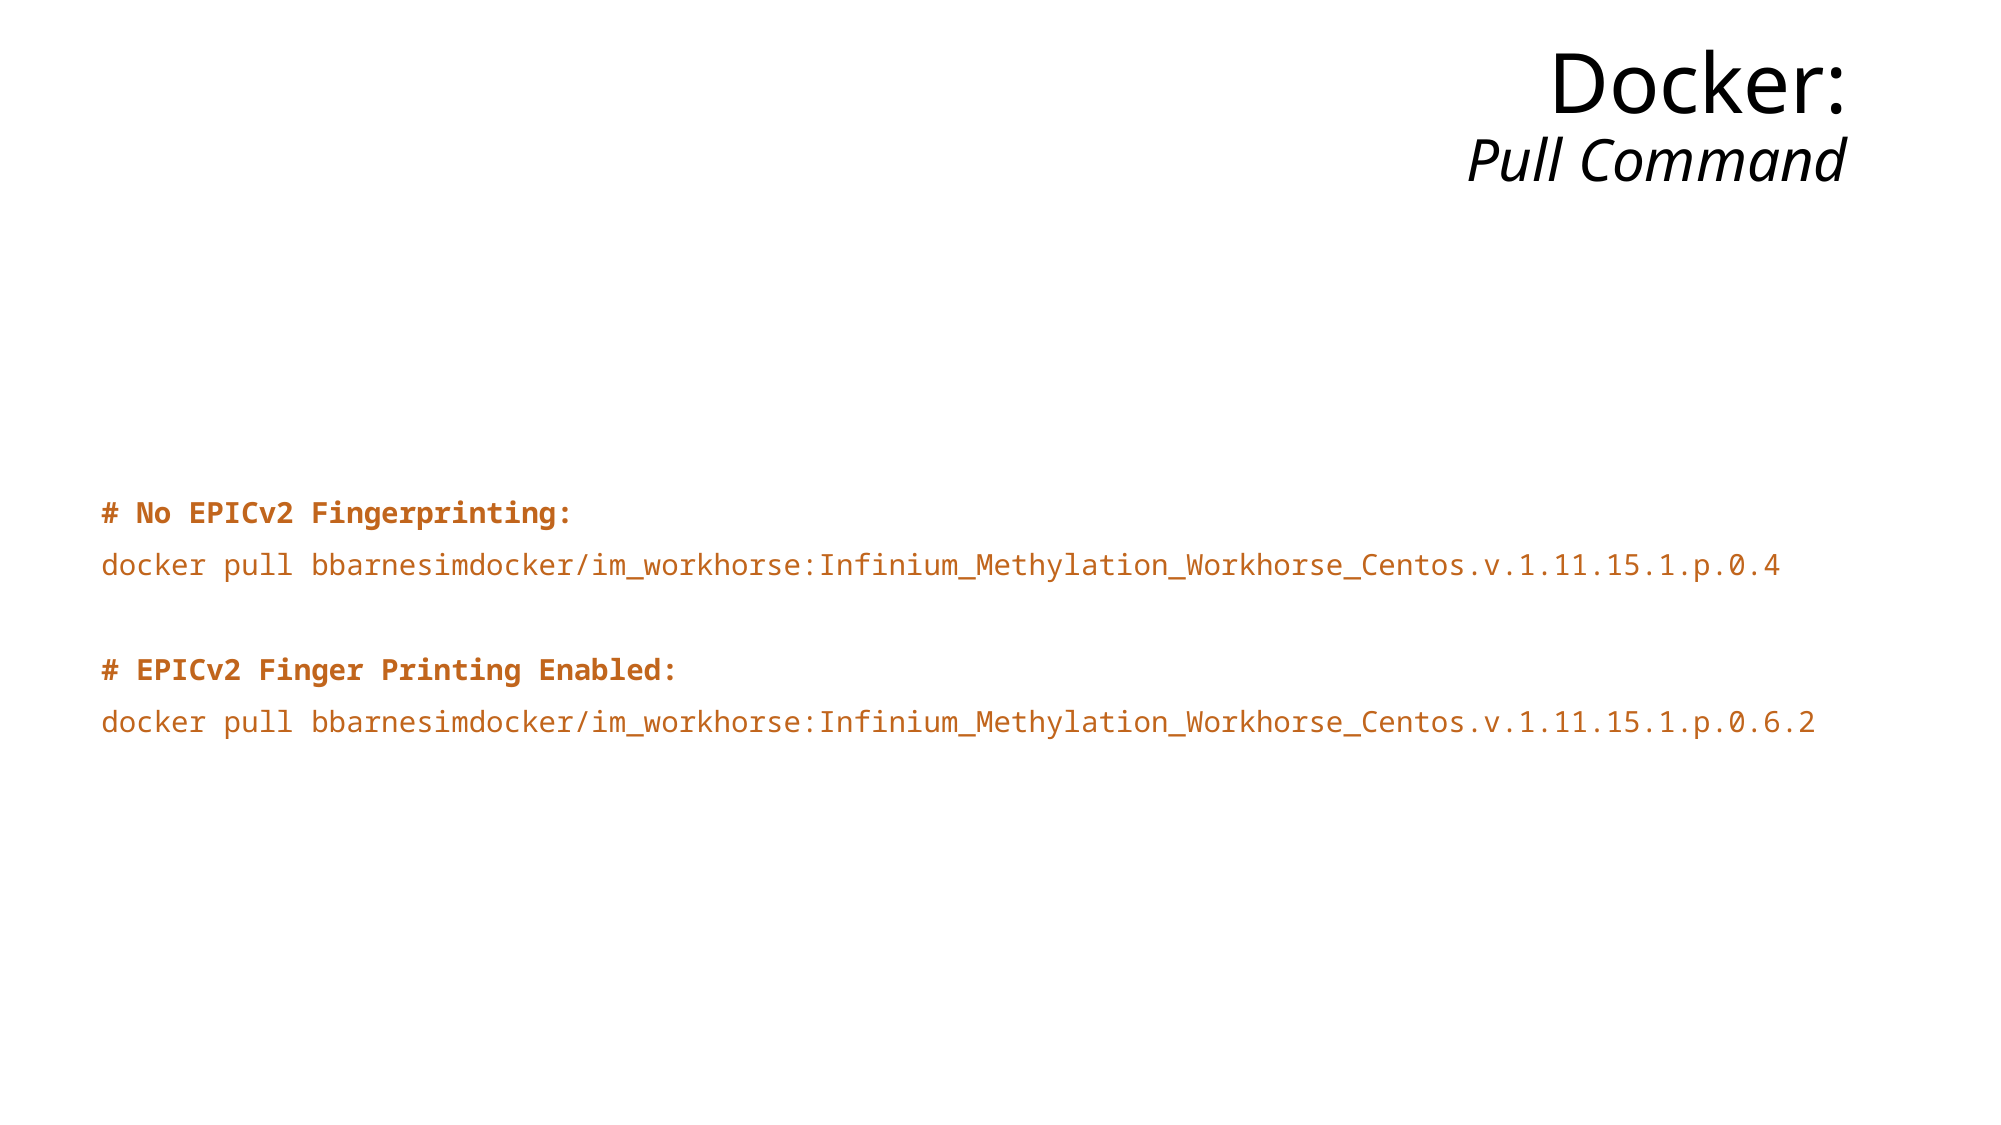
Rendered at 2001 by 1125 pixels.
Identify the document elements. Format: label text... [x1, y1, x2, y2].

text_box Docker: Pull Command [137, 33, 1863, 202]
list # No EPICv2 Fingerprinting: docker pull bbarnesimdocker/im_workhorse:Infinium_Methylation_Workhorse_Centos.v.1.11.15.1.p.0.4 # EPICv2 Finger Printing Enabled: docker pull bbarnesimdocker/im_workhorse:Infinium_Methylation_Workhorse_Centos.v.1.11.15.1.p.0.6.2 [86, 224, 1863, 1071]
